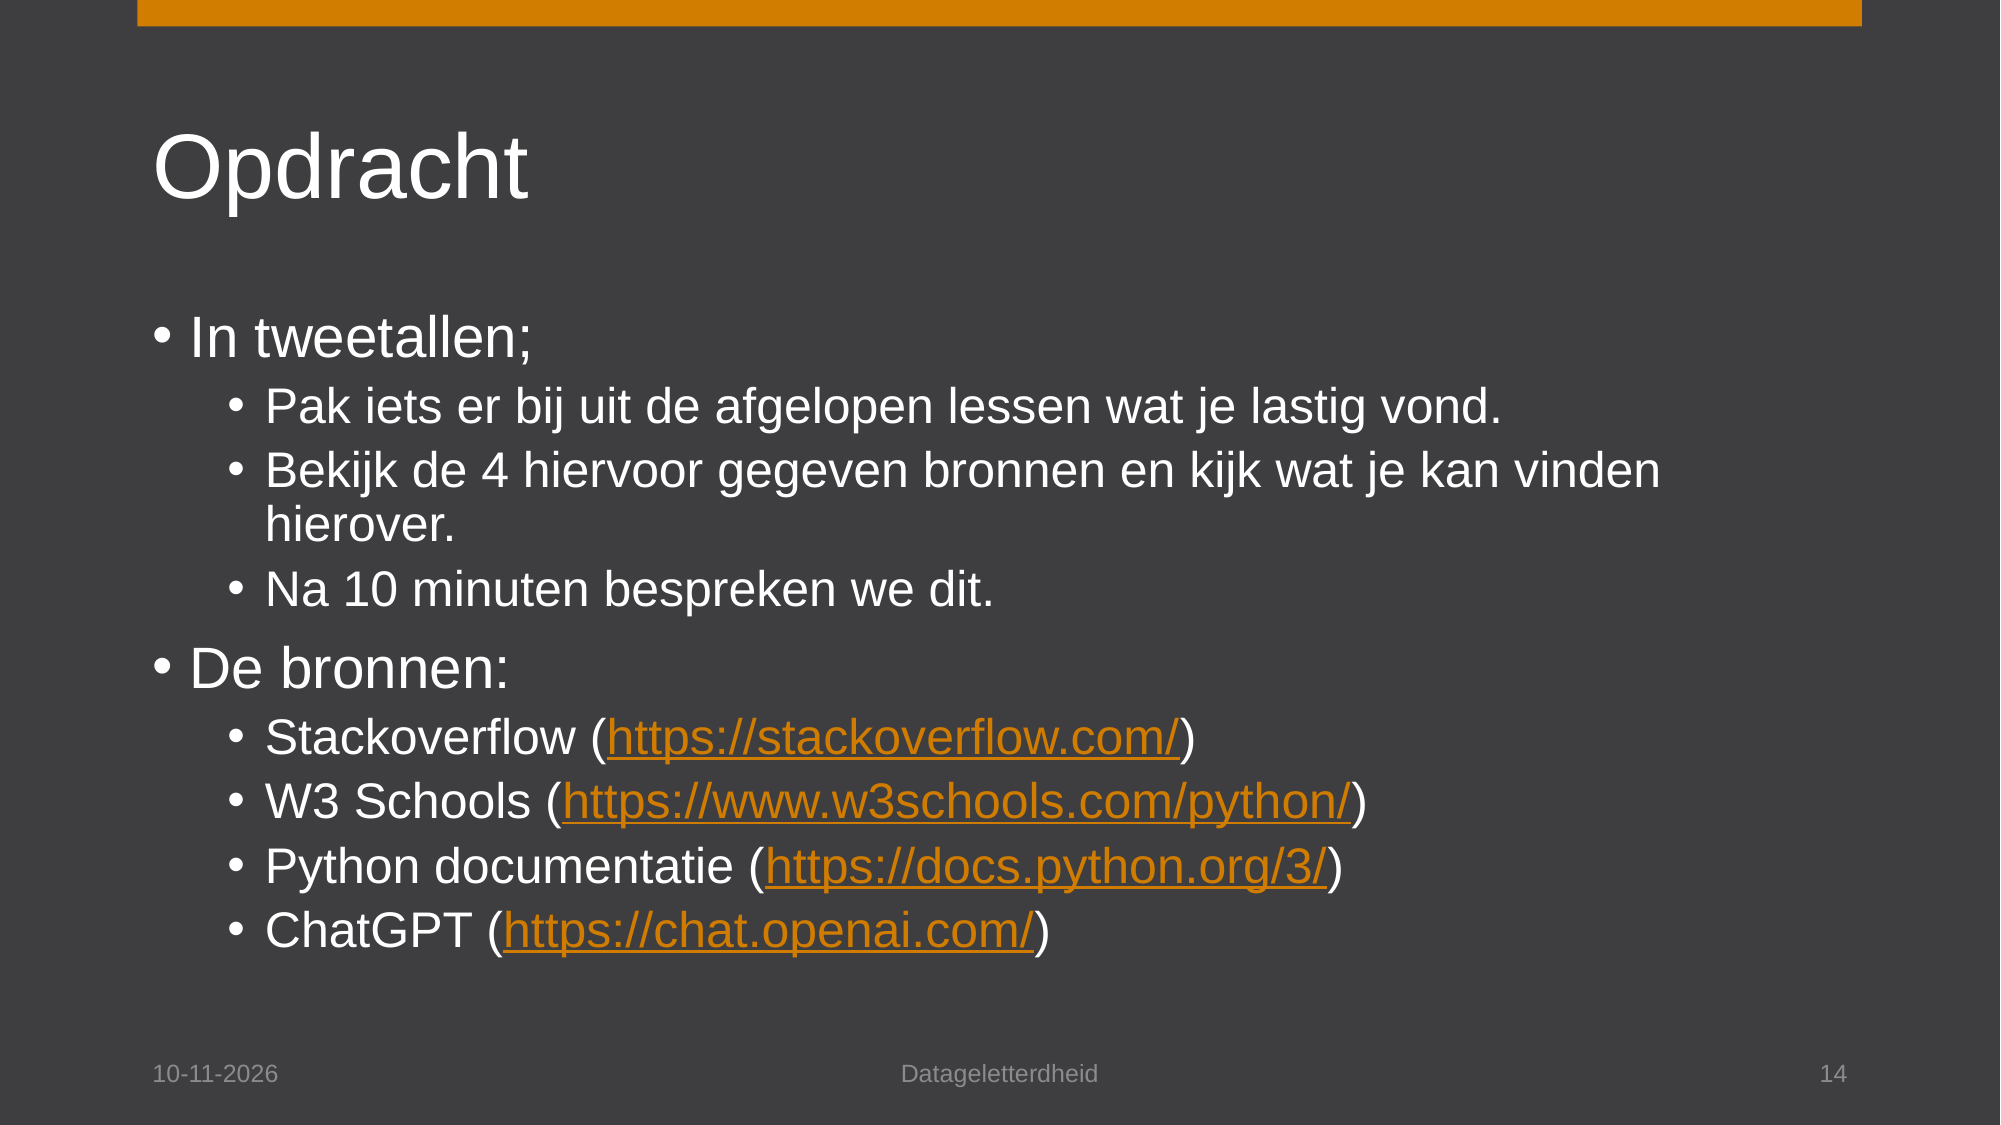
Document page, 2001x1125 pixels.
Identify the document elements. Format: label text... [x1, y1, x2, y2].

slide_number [137, 1042, 588, 1103]
title Opdracht [137, 59, 1863, 278]
slide_number 14 [1412, 1042, 1863, 1103]
list In tweetallen; Pak iets er bij uit de afgelopen lessen wat je lastig vond. Bekijk de 4 hiervoor gegeven bronnen en kijk wat je kan vinden hierover. Na 10 minuten bespreken we dit. De bronnen: Stackoverflow (https://stackoverflow.com/) W3 Schools (https://www.w3schools.com/python/) Python documentatie (https://docs.python.org/3/) ChatGPT (https://chat.openai.com/) [137, 299, 1863, 1014]
footer Datageletterdheid [662, 1042, 1338, 1103]
